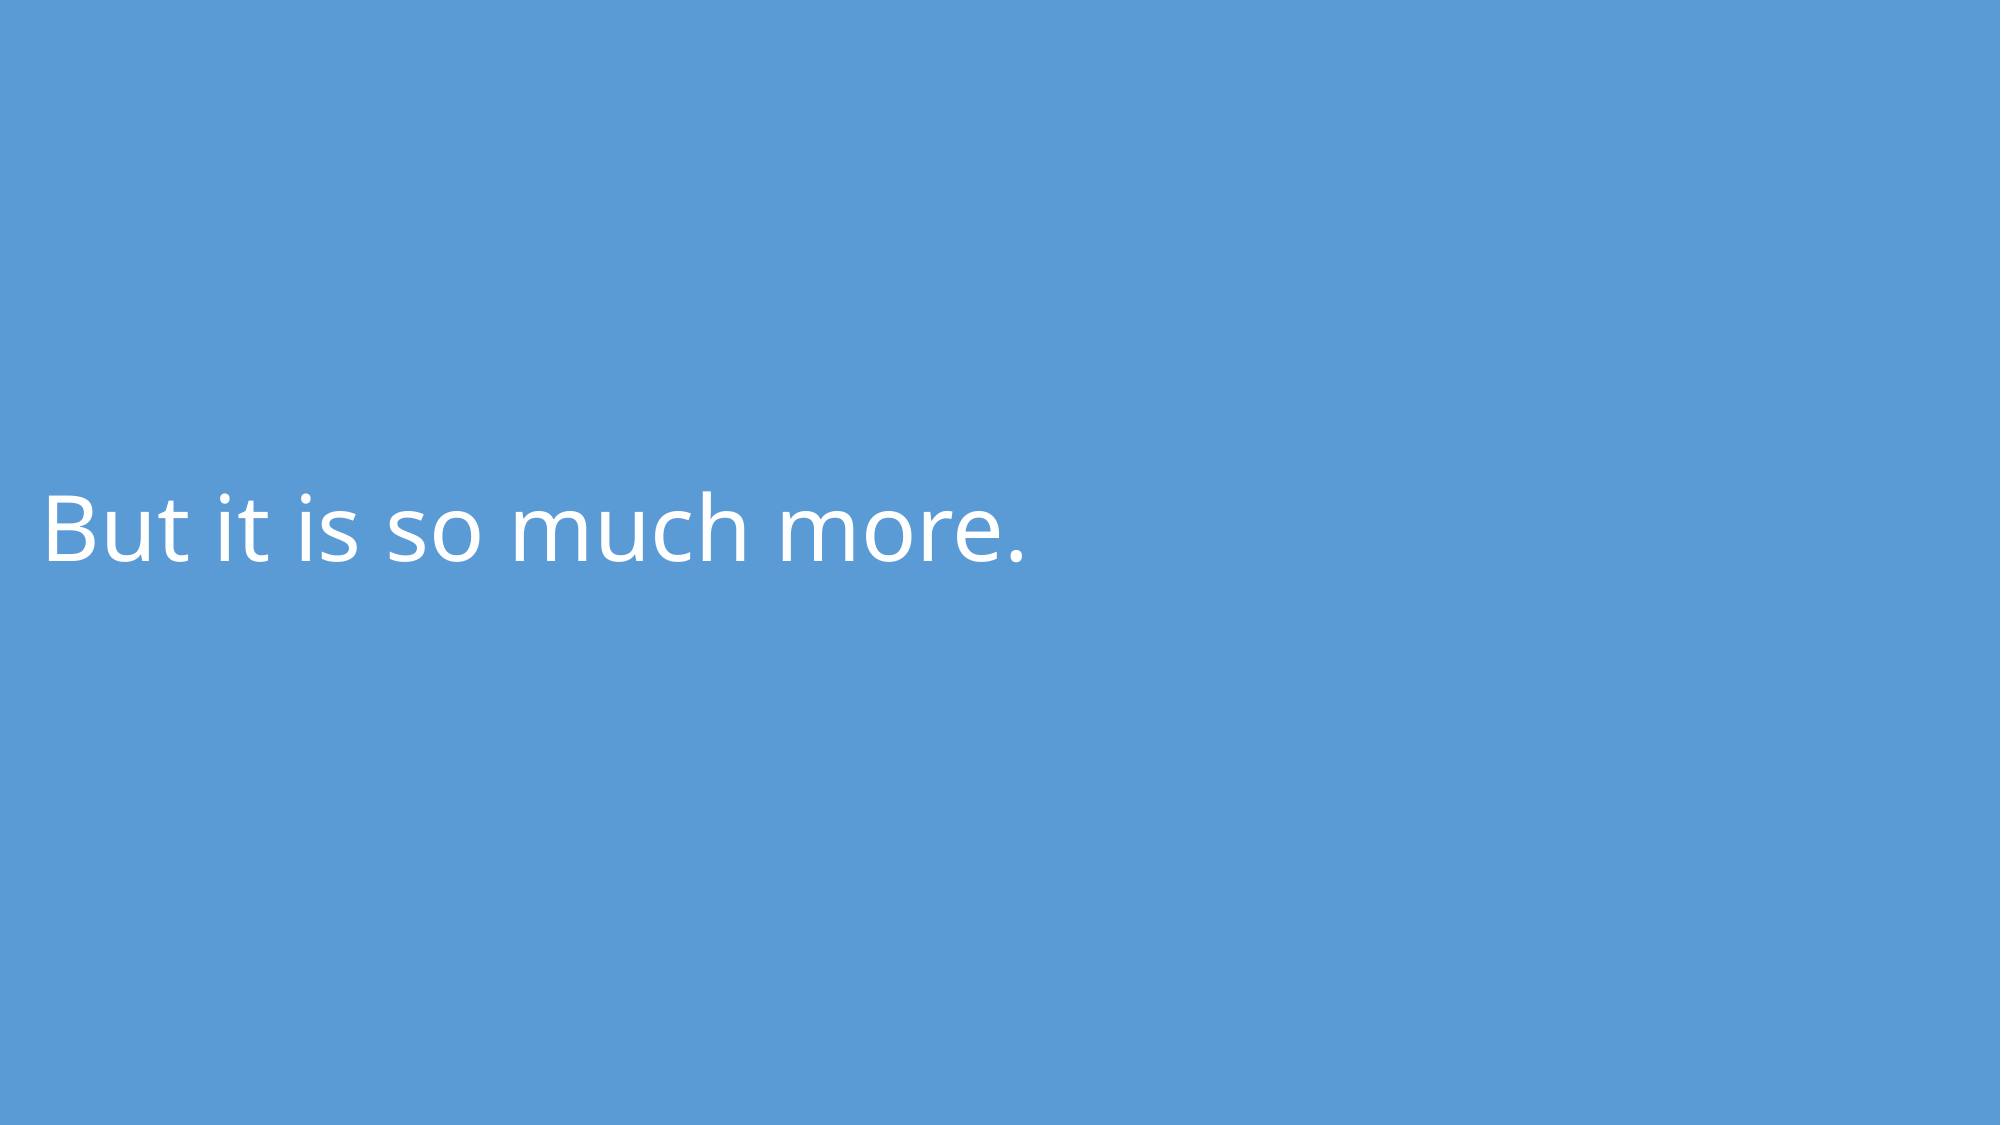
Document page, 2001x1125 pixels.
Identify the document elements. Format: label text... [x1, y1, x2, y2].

title But it is so much more. [25, 422, 1751, 641]
